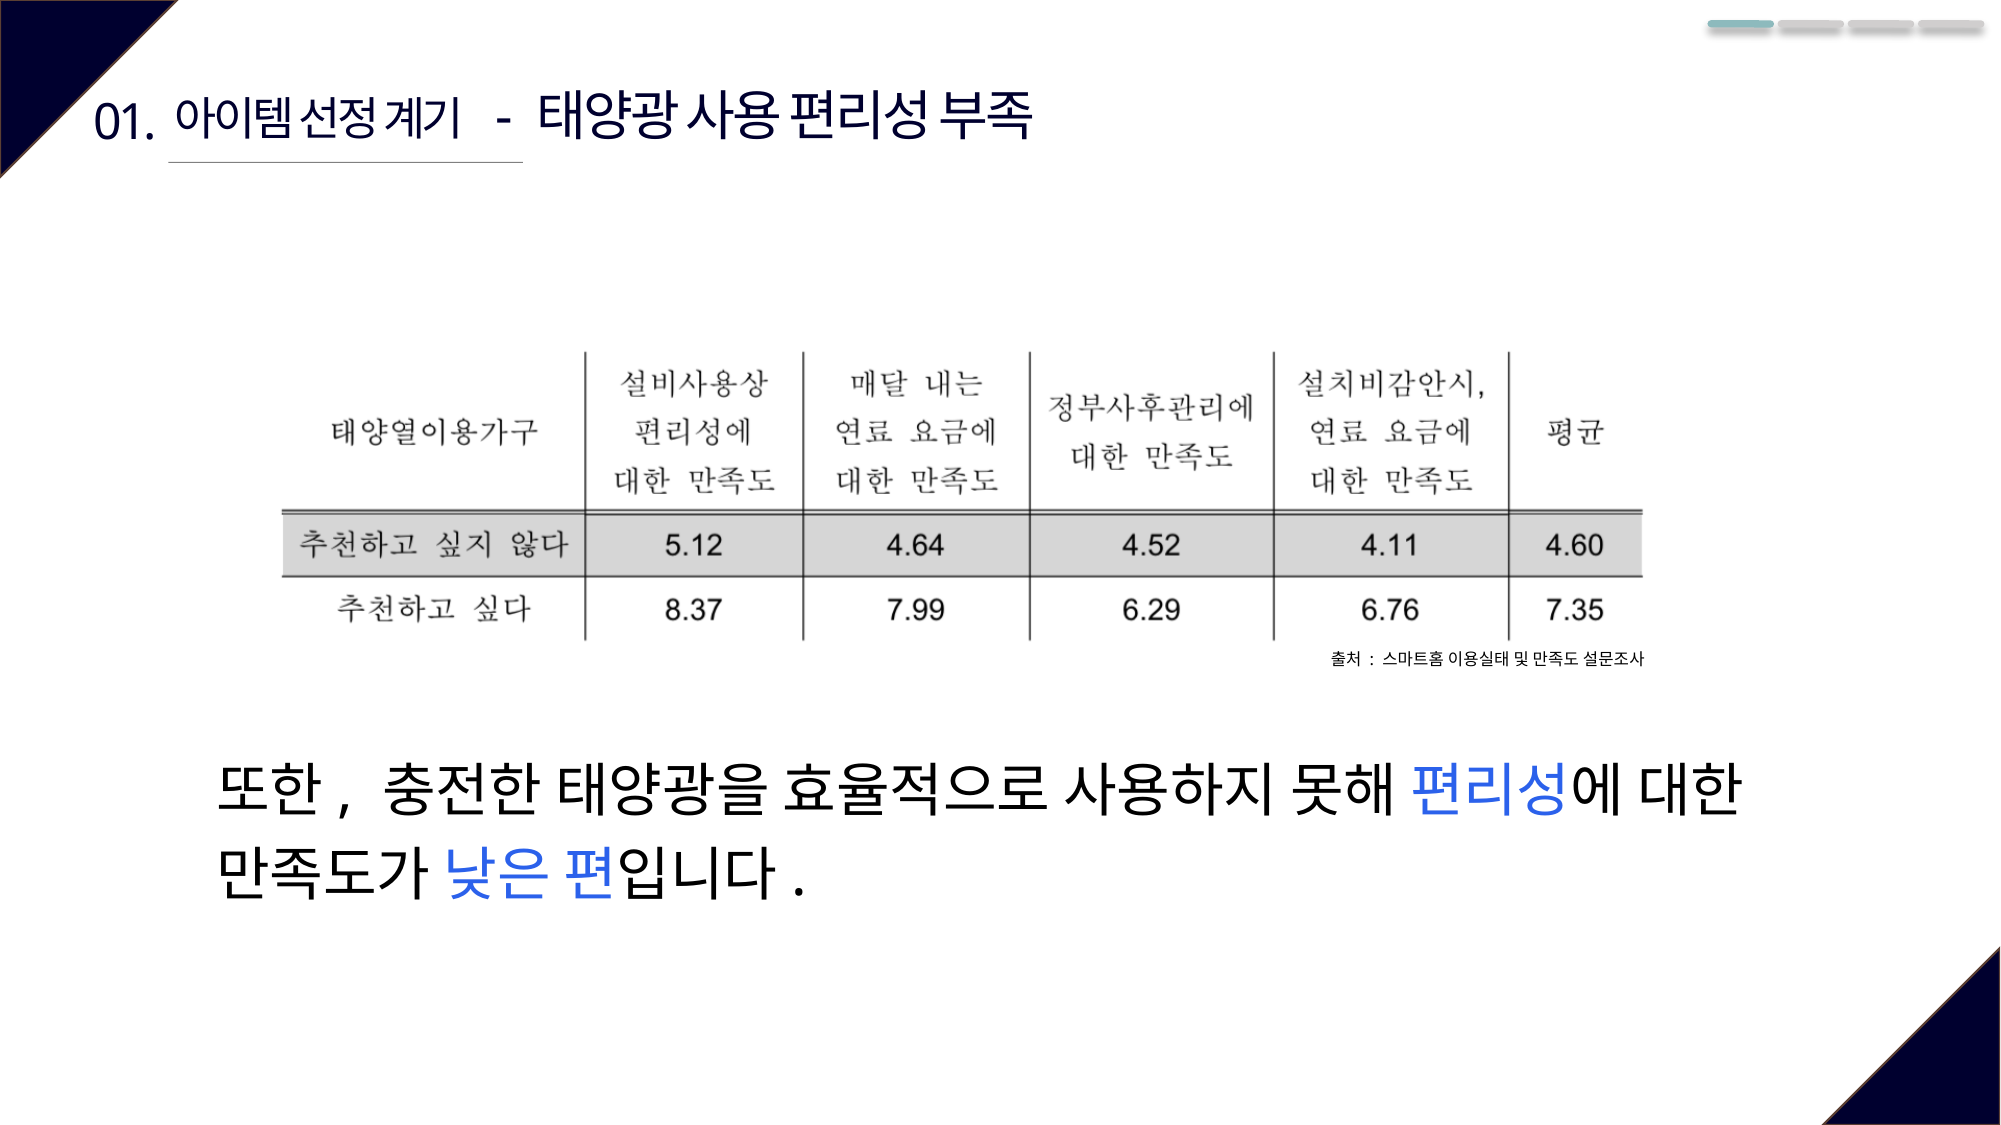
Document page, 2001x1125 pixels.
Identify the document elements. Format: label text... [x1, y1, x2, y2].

text_box 또한, 충전한 태양광을 효율적으로 사용하지 못해 편리성에 대한 만족도가 낮은 편입니다. [201, 753, 1822, 943]
picture [259, 329, 1721, 708]
text_box 01. [78, 81, 173, 157]
text_box 아이템 선정 계기 - 태양광 사용 편리성 부족 [108, 61, 1103, 157]
